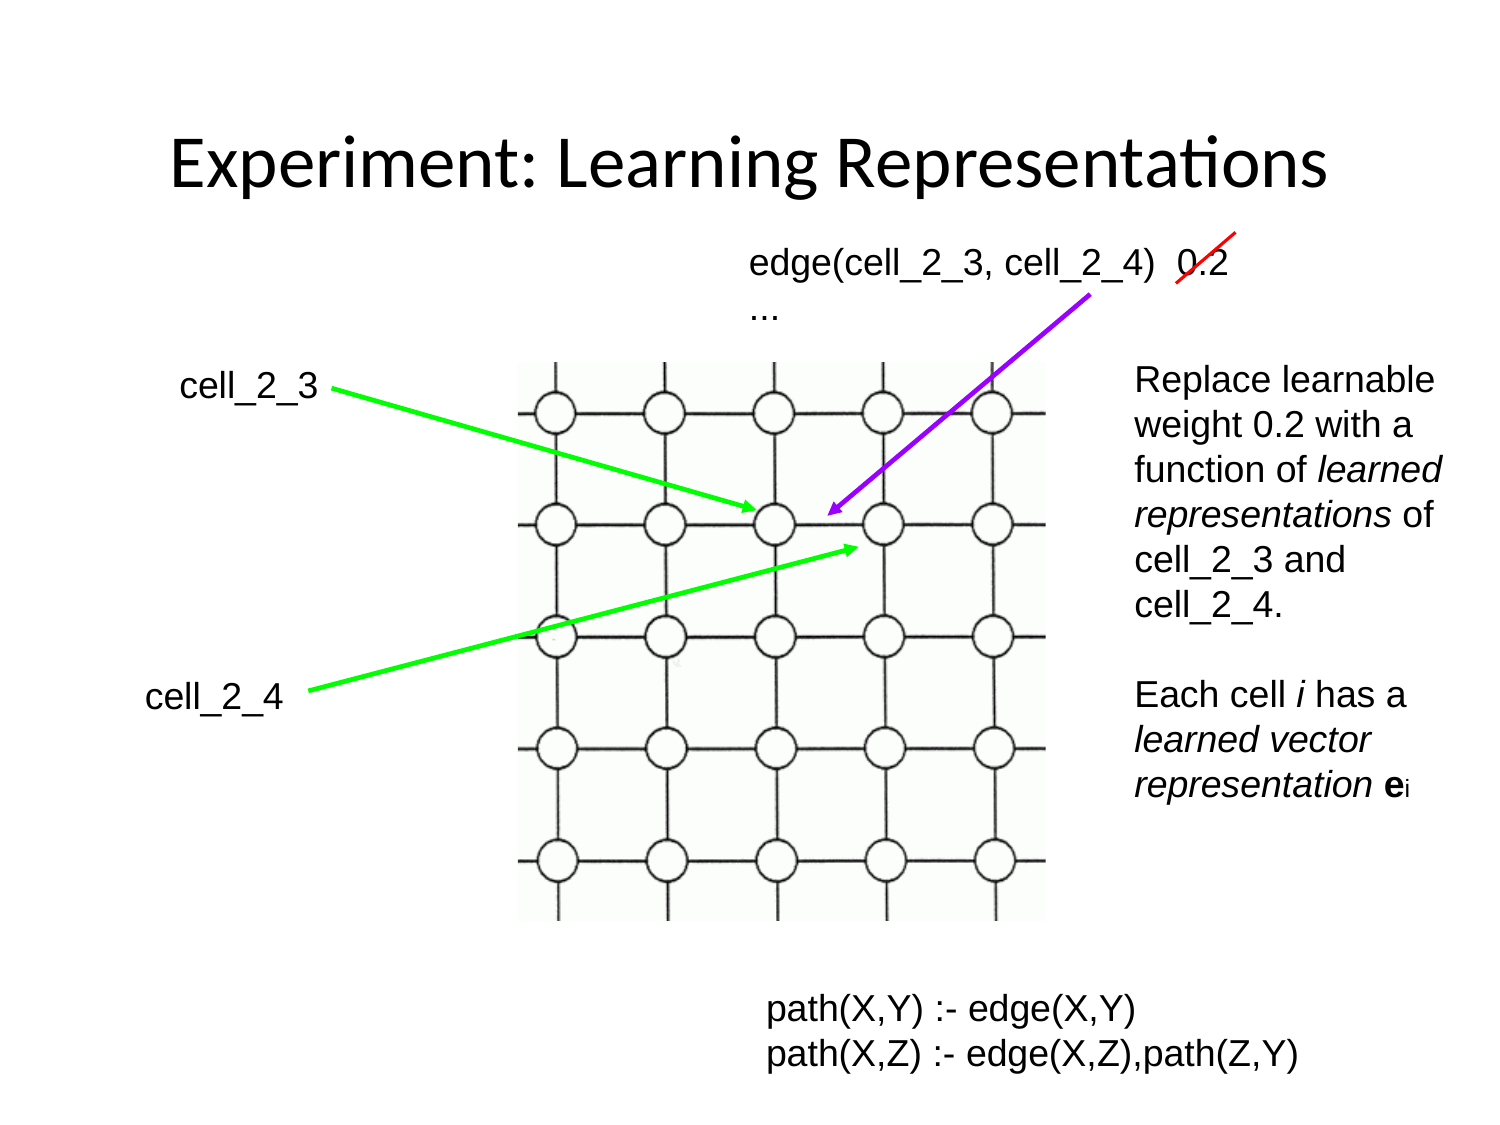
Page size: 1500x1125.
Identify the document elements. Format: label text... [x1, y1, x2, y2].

title Experiment: Learning Representations [51, 97, 1449, 223]
picture [517, 362, 1046, 921]
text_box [308, 546, 859, 692]
text_box edge(cell_2_3, cell_2_4) 0.2 ... [733, 222, 1307, 322]
text_box Replace learnable weight 0.2 with a function of learned representations of cell_2_3 and cell_2_4. Each cell i has a learned vector representation ei [1119, 339, 1477, 811]
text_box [331, 387, 757, 511]
text_box cell_2_3 [164, 345, 403, 445]
text_box path(X,Y) :- edge(X,Y) path(X,Z) :- edge(X,Z),path(Z,Y) [750, 969, 1324, 1114]
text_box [1175, 232, 1236, 284]
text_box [827, 293, 1091, 516]
text_box cell_2_4 [129, 656, 368, 757]
